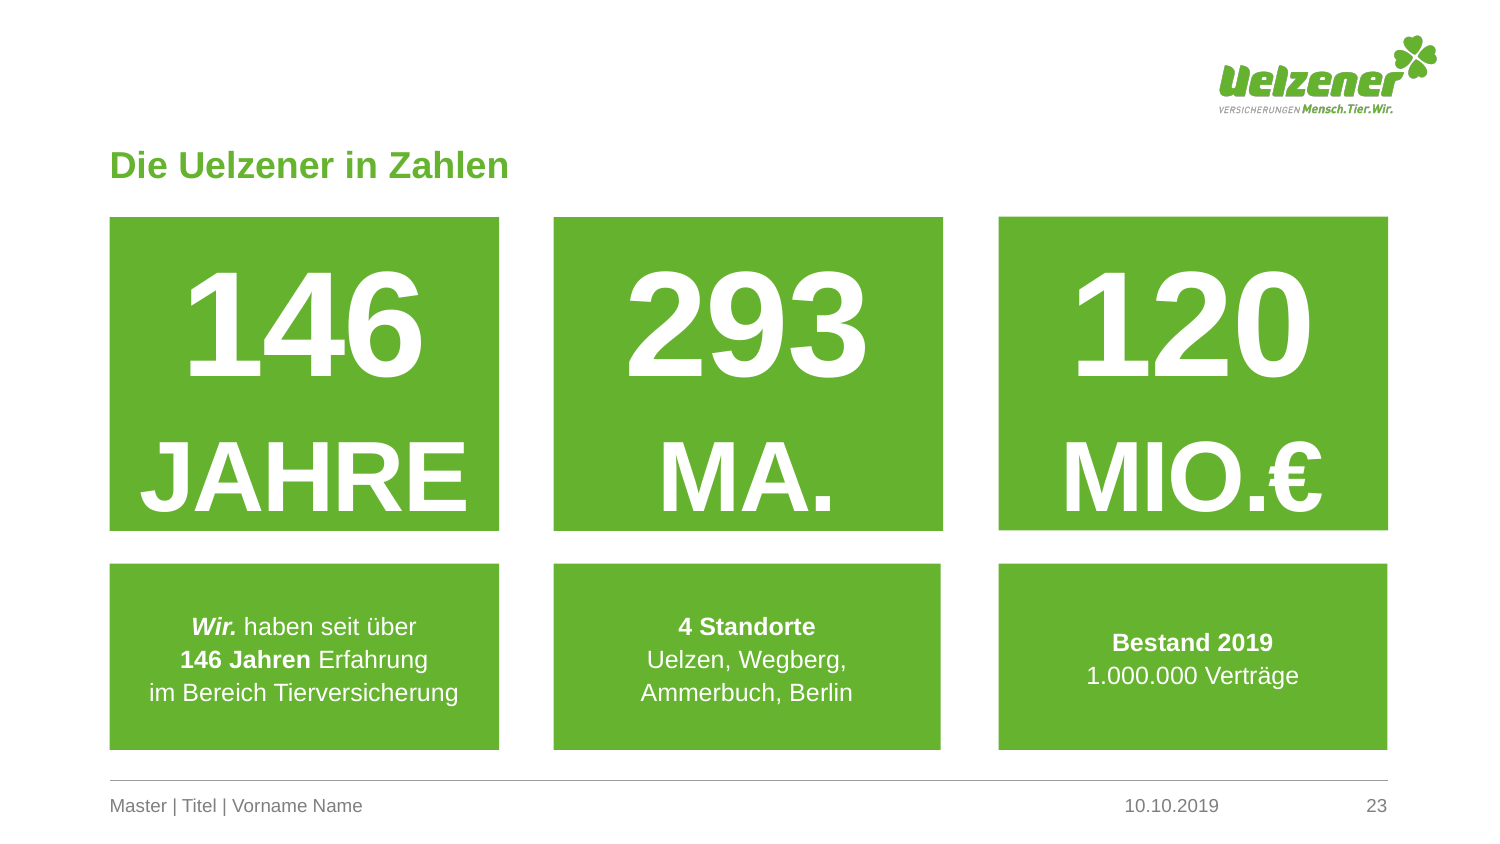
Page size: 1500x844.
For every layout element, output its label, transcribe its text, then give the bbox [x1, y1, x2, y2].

text_box 146 JAHRE [109, 280, 500, 531]
list Bestand 2019 1.000.000 Verträge [998, 563, 1388, 750]
list 4 Standorte Uelzen, Wegberg, Ammerbuch, Berlin [553, 563, 941, 750]
list Wir. haben seit über 146 Jahren Erfahrung im Bereich Tierversicherung [109, 563, 500, 750]
text_box [998, 216, 1389, 532]
footer Master | Titel | Vorname Name [109, 781, 833, 817]
text_box 293 MA. [553, 280, 942, 531]
slide_number 23 [1273, 781, 1388, 817]
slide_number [1052, 781, 1220, 817]
text_box [553, 216, 944, 532]
picture [1188, 25, 1458, 144]
text_box 120 MIO.€ [998, 280, 1387, 531]
title Die Uelzener in Zahlen [109, 62, 1388, 187]
text_box [109, 216, 500, 280]
